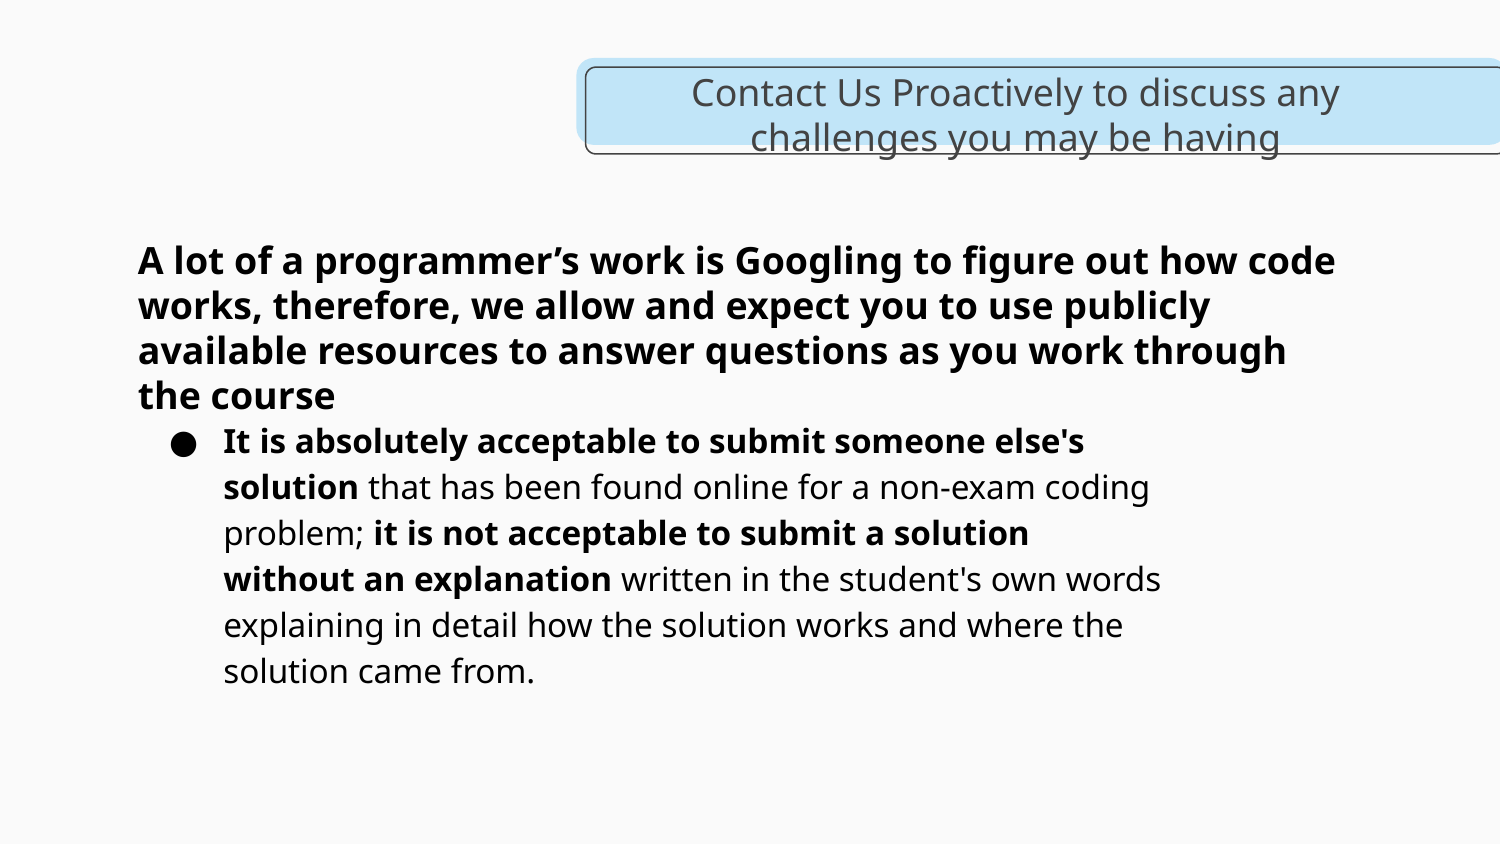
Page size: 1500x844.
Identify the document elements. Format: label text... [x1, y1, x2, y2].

text_box A lot of a programmer’s work is Googling to figure out how code works, therefore, we allow and expect you to use publicly available resources to answer questions as you work through the course [122, 221, 1374, 432]
title Contact Us Proactively to discuss any challenges you may be having [657, 75, 1374, 154]
text_box It is absolutely acceptable to submit someone else's solution that has been found online for a non-exam coding problem; it is not acceptable to submit a solution without an explanation written in the student's own words explaining in detail how the solution works and where the solution came from. [133, 432, 1183, 705]
